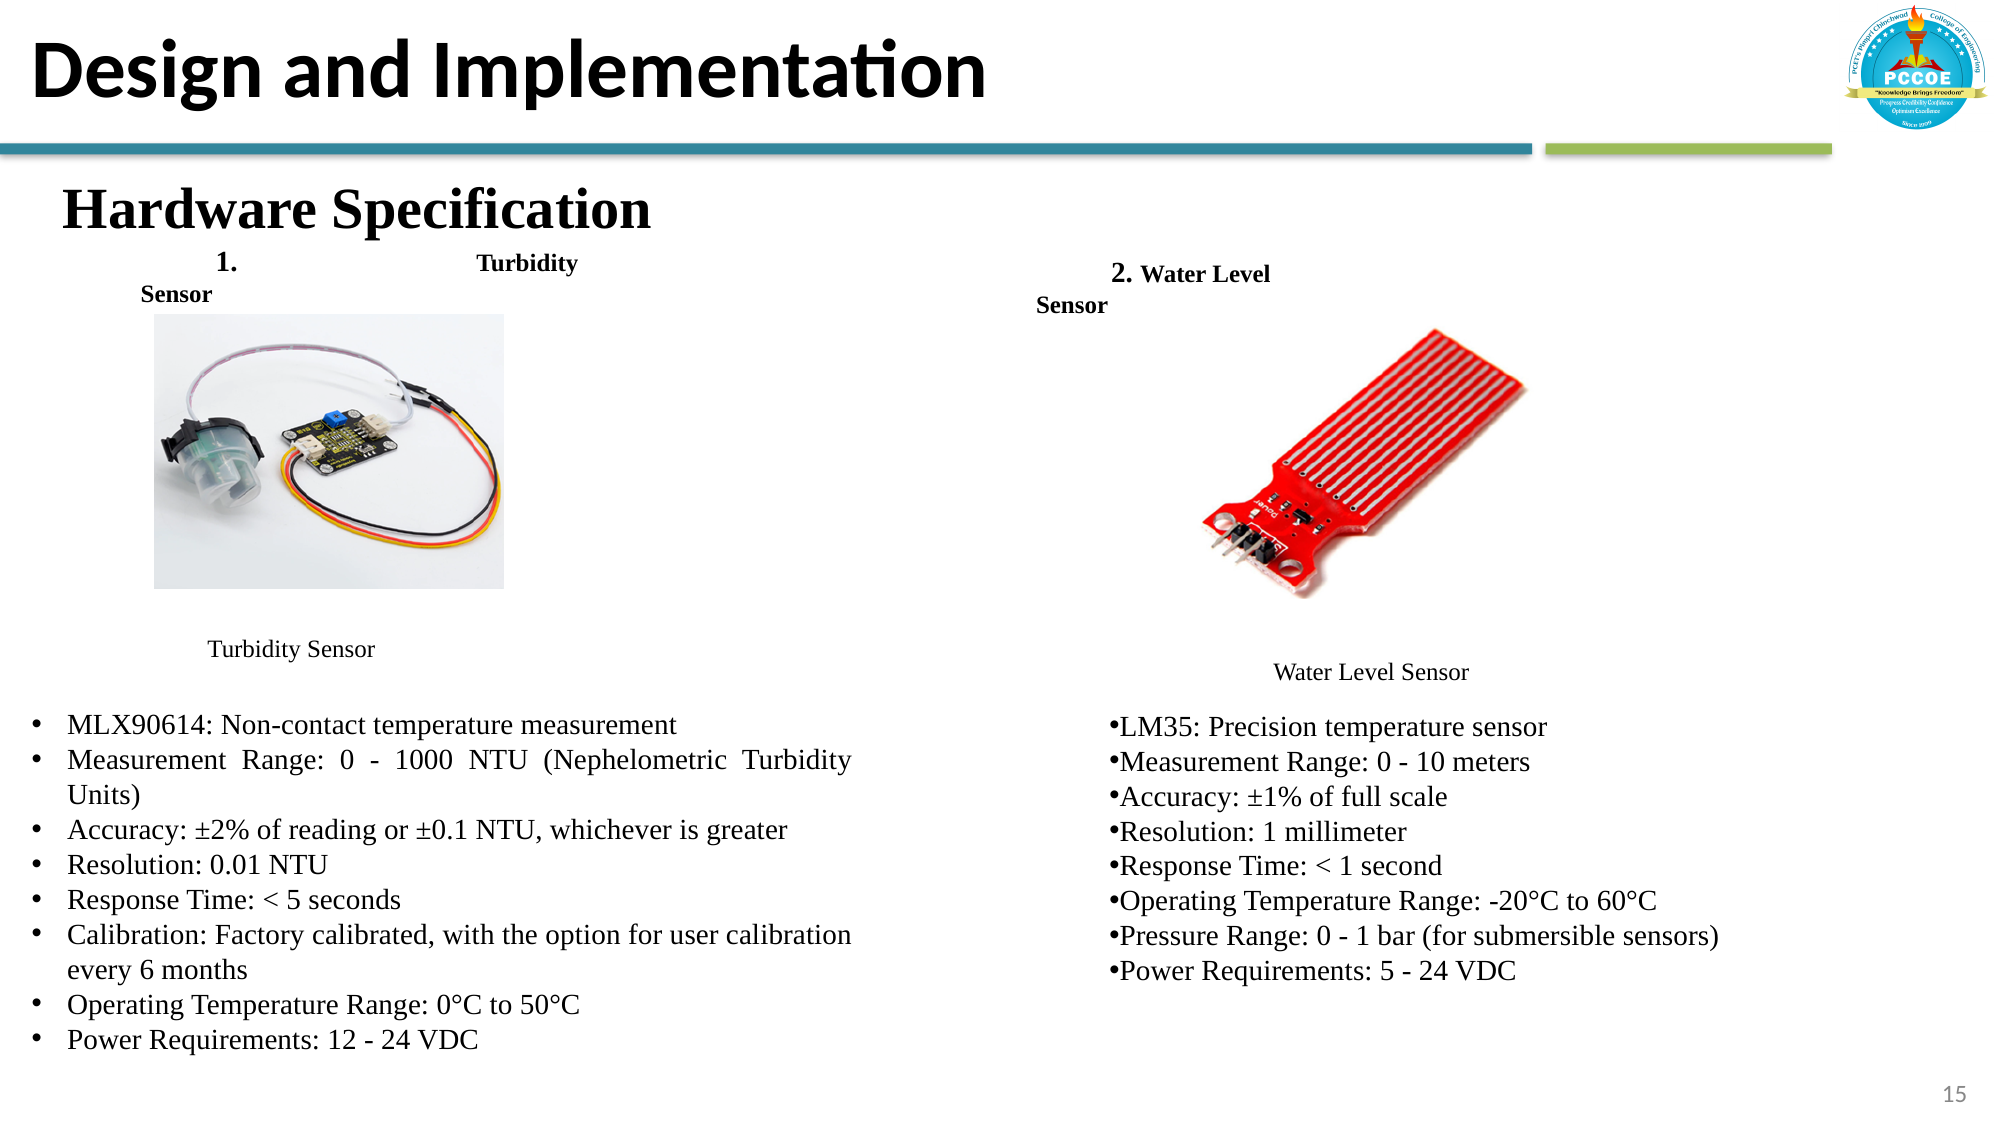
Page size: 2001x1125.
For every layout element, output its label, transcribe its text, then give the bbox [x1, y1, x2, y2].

text_box 2. Water Level Sensor [1036, 258, 1404, 304]
slide_number 15 [1532, 1070, 1983, 1116]
picture [1185, 313, 1534, 599]
picture [154, 314, 504, 589]
text_box Water Level Sensor [1258, 648, 1573, 693]
text_box 1. Turbidity Sensor [30, 247, 707, 293]
title Design and Implementation [16, 11, 1832, 130]
picture [1839, 3, 1994, 132]
text_box MLX90614: Non-contact temperature measurement Measurement Range: 0 - 1000 NTU (Nephelometric Turbidity Units) Accuracy: ±2% of reading or ±0.1 NTU, whichever is greater Resolution: 0.01 NTU Response Time: < 5 seconds Calibration: Factory calibrated, with the option for user calibration every 6 months Operating Temperature Range: 0°C to 50°C Power Requirements: 12 - 24 VDC [16, 698, 868, 1103]
list Hardware Specification [16, 170, 1982, 1027]
text_box Turbidity Sensor [192, 624, 549, 670]
text_box LM35: Precision temperature sensor Measurement Range: 0 - 10 meters Accuracy: ±1% of full scale Resolution: 1 millimeter Response Time: < 1 second Operating Temperature Range: -20°C to 60°C Pressure Range: 0 - 1 bar (for submersible sensors) Power Requirements: 5 - 24 VDC [1094, 699, 1736, 1034]
